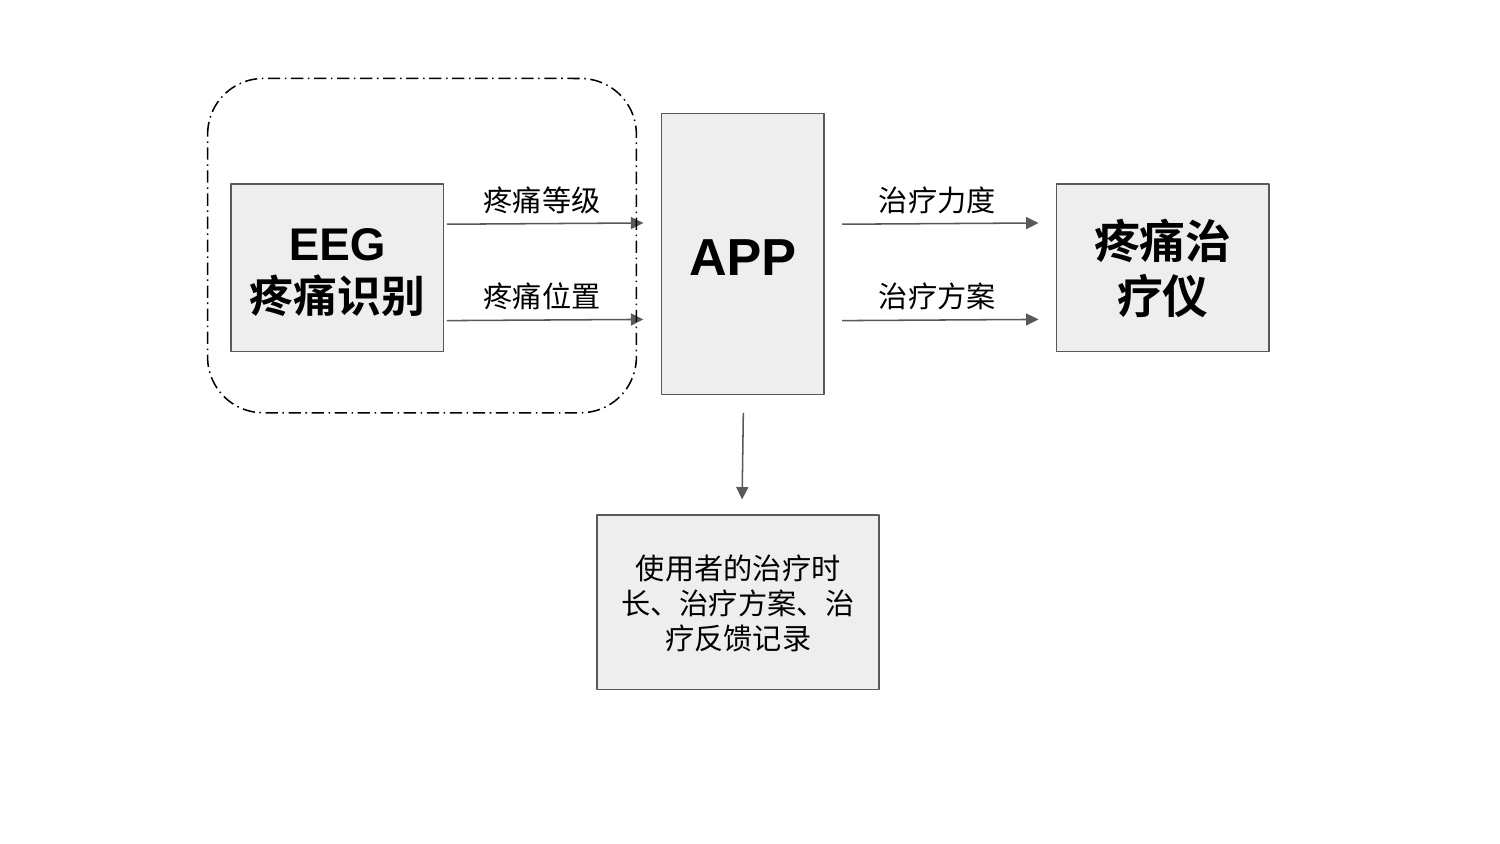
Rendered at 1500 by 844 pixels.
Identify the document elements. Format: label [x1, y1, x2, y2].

text_box [207, 78, 644, 413]
text_box [1056, 184, 1269, 352]
text_box [863, 263, 1016, 313]
text_box [863, 167, 1016, 217]
text_box [597, 515, 880, 690]
text_box [661, 113, 824, 395]
